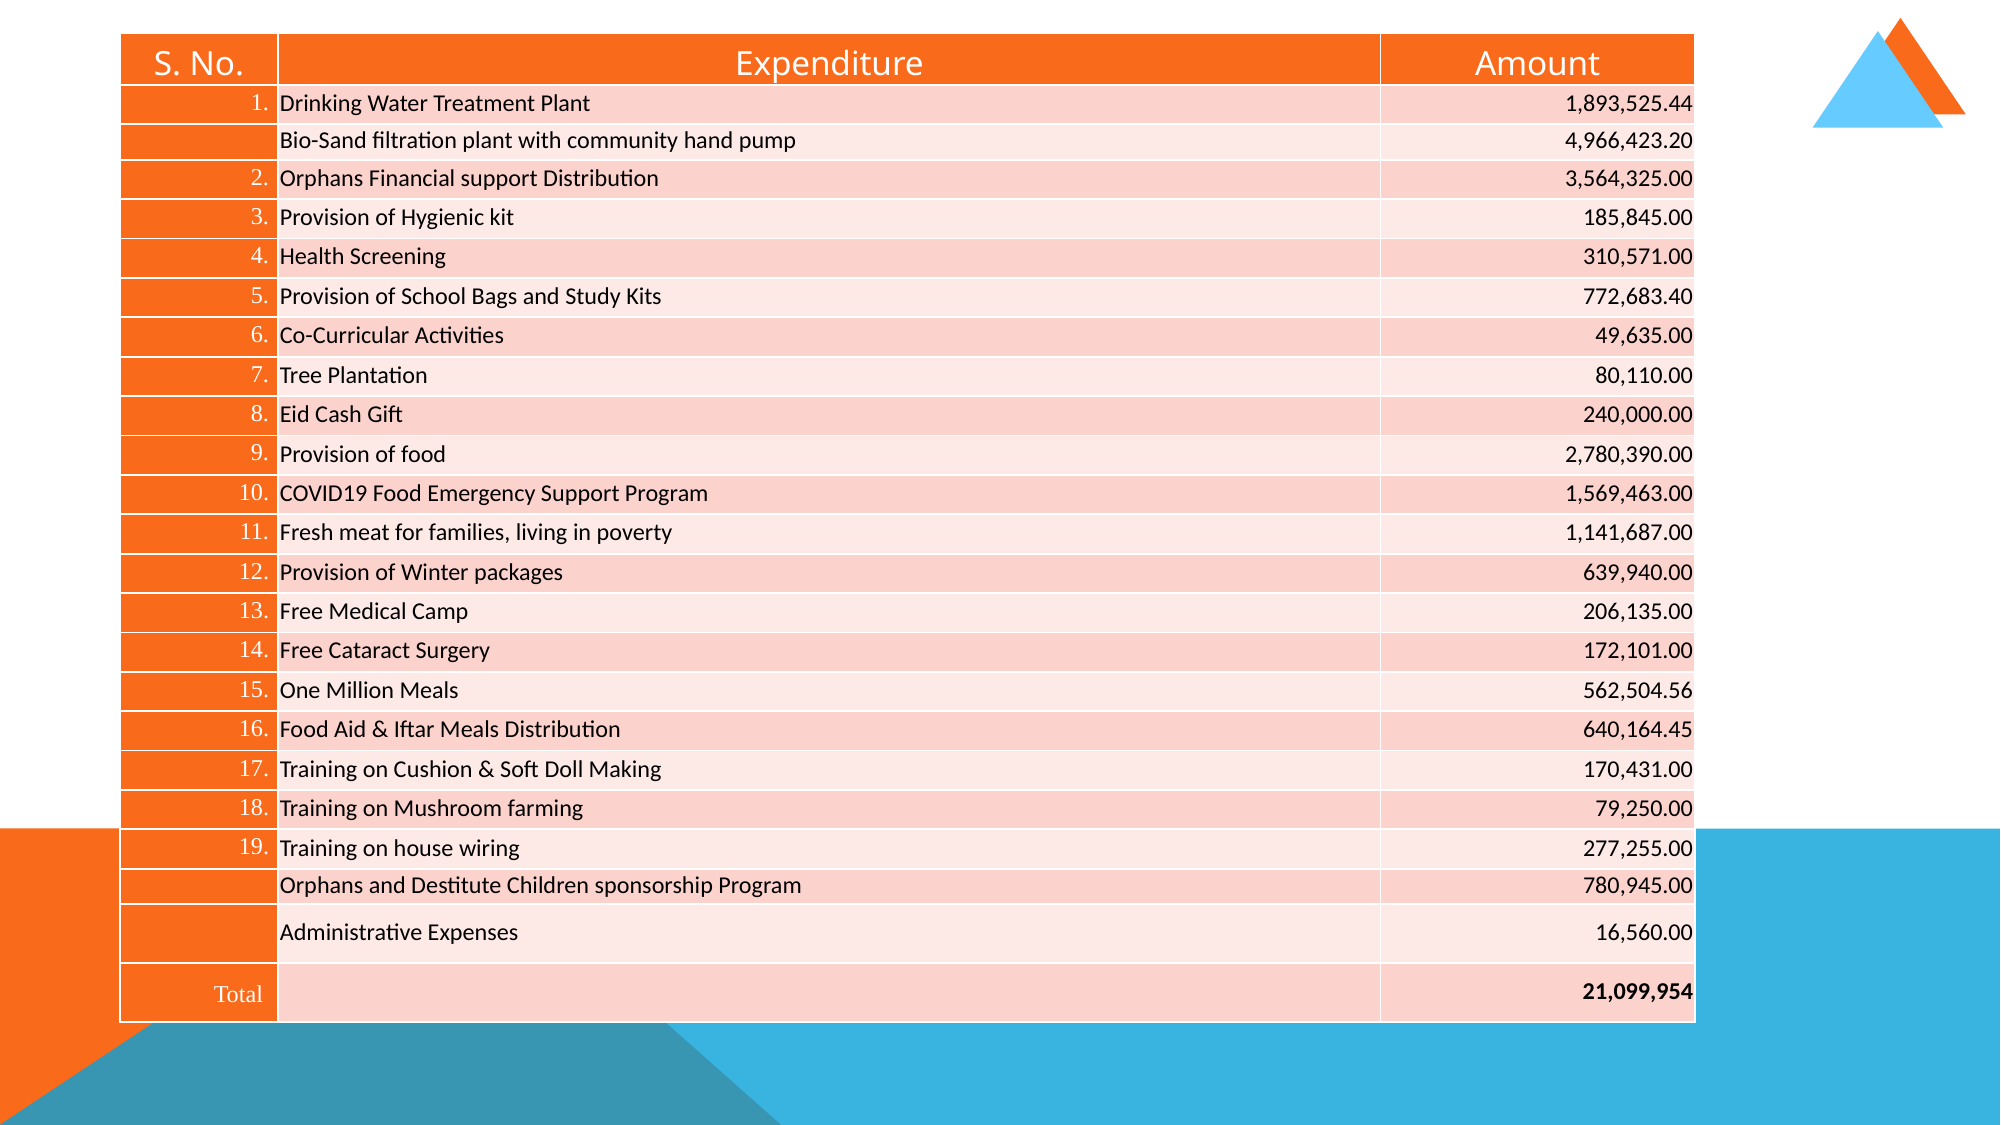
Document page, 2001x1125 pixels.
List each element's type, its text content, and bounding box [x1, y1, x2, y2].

table_cell 5. [121, 279, 277, 316]
table_cell 1,141,687.00 [1381, 515, 1694, 553]
table_cell 3. [121, 200, 277, 238]
table_header S. No. [121, 34, 277, 84]
table_cell Total [121, 964, 277, 1021]
table_cell 13. [121, 594, 277, 632]
table_cell Fresh meat for families, living in poverty [279, 515, 1380, 553]
table_cell 18. [121, 791, 277, 828]
table_cell Free Medical Camp [279, 594, 1380, 632]
table_cell COVID19 Food Emergency Support Program [279, 476, 1380, 513]
table_cell 4,966,423.20 [1381, 125, 1694, 159]
table_cell 14. [121, 633, 277, 671]
table_cell [121, 870, 277, 903]
table_cell 172,101.00 [1381, 633, 1694, 671]
table_cell 7. [121, 358, 277, 395]
table_cell 16,560.00 [1381, 905, 1694, 962]
table_cell 3,564,325.00 [1381, 161, 1694, 198]
table_cell Free Cataract Surgery [279, 633, 1380, 671]
table_cell [121, 905, 277, 962]
table_cell Provision of food [279, 436, 1380, 474]
table_cell Orphans Financial support Distribution [279, 161, 1380, 198]
table_cell 8. [121, 397, 277, 435]
table_cell [121, 125, 277, 159]
table_cell Tree Plantation [279, 358, 1380, 395]
table_cell Bio-Sand filtration plant with community hand pump [279, 125, 1380, 159]
table_cell 9. [121, 436, 277, 474]
table_header Expenditure [279, 34, 1380, 84]
table_cell [279, 964, 1380, 1021]
table_cell 15. [121, 673, 277, 710]
table_cell 640,164.45 [1381, 712, 1694, 750]
table_cell Provision of School Bags and Study Kits [279, 279, 1380, 316]
table_cell 17. [121, 751, 277, 789]
table_cell 1,893,525.44 [1381, 86, 1694, 123]
table_cell Orphans and Destitute Children sponsorship Program [279, 870, 1380, 903]
table_cell One Million Meals [279, 673, 1380, 710]
table_cell 1,569,463.00 [1381, 476, 1694, 513]
table_cell 240,000.00 [1381, 397, 1694, 435]
table_cell Training on Mushroom farming [279, 791, 1380, 828]
table_cell Provision of Winter packages [279, 555, 1380, 592]
table_cell 639,940.00 [1381, 555, 1694, 592]
table_cell 16. [121, 712, 277, 750]
table_cell Administrative Expenses [279, 905, 1380, 962]
table_cell Drinking Water Treatment Plant [279, 86, 1380, 123]
table_cell Training on Cushion & Soft Doll Making [279, 751, 1380, 789]
table_cell 277,255.00 [1381, 830, 1694, 868]
table_cell 4. [121, 239, 277, 277]
table_cell 562,504.56 [1381, 673, 1694, 710]
table_cell 170,431.00 [1381, 751, 1694, 789]
table_cell 49,635.00 [1381, 318, 1694, 356]
table_cell 21,099,954 [1381, 964, 1694, 1021]
table_cell Training on house wiring [279, 830, 1380, 868]
table_cell 12. [121, 555, 277, 592]
table_cell 772,683.40 [1381, 279, 1694, 316]
table_cell 206,135.00 [1381, 594, 1694, 632]
table_cell Health Screening [279, 239, 1380, 277]
table_cell 11. [121, 515, 277, 553]
table_cell 185,845.00 [1381, 200, 1694, 238]
table_cell 80,110.00 [1381, 358, 1694, 395]
table_cell Co-Curricular Activities [279, 318, 1380, 356]
table_cell 780,945.00 [1381, 870, 1694, 903]
table_cell 19. [121, 830, 277, 868]
table_cell Eid Cash Gift [279, 397, 1380, 435]
table_cell Provision of Hygienic kit [279, 200, 1380, 238]
table_cell 2. [121, 161, 277, 198]
table_cell 2,780,390.00 [1381, 436, 1694, 474]
table_cell 79,250.00 [1381, 791, 1694, 828]
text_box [1812, 17, 1966, 128]
table_header Amount [1381, 34, 1694, 84]
table_cell 310,571.00 [1381, 239, 1694, 277]
table_cell 10. [121, 476, 277, 513]
table_cell Food Aid & Iftar Meals Distribution [279, 712, 1380, 750]
table_cell 1. [121, 86, 277, 123]
table_cell 6. [121, 318, 277, 356]
